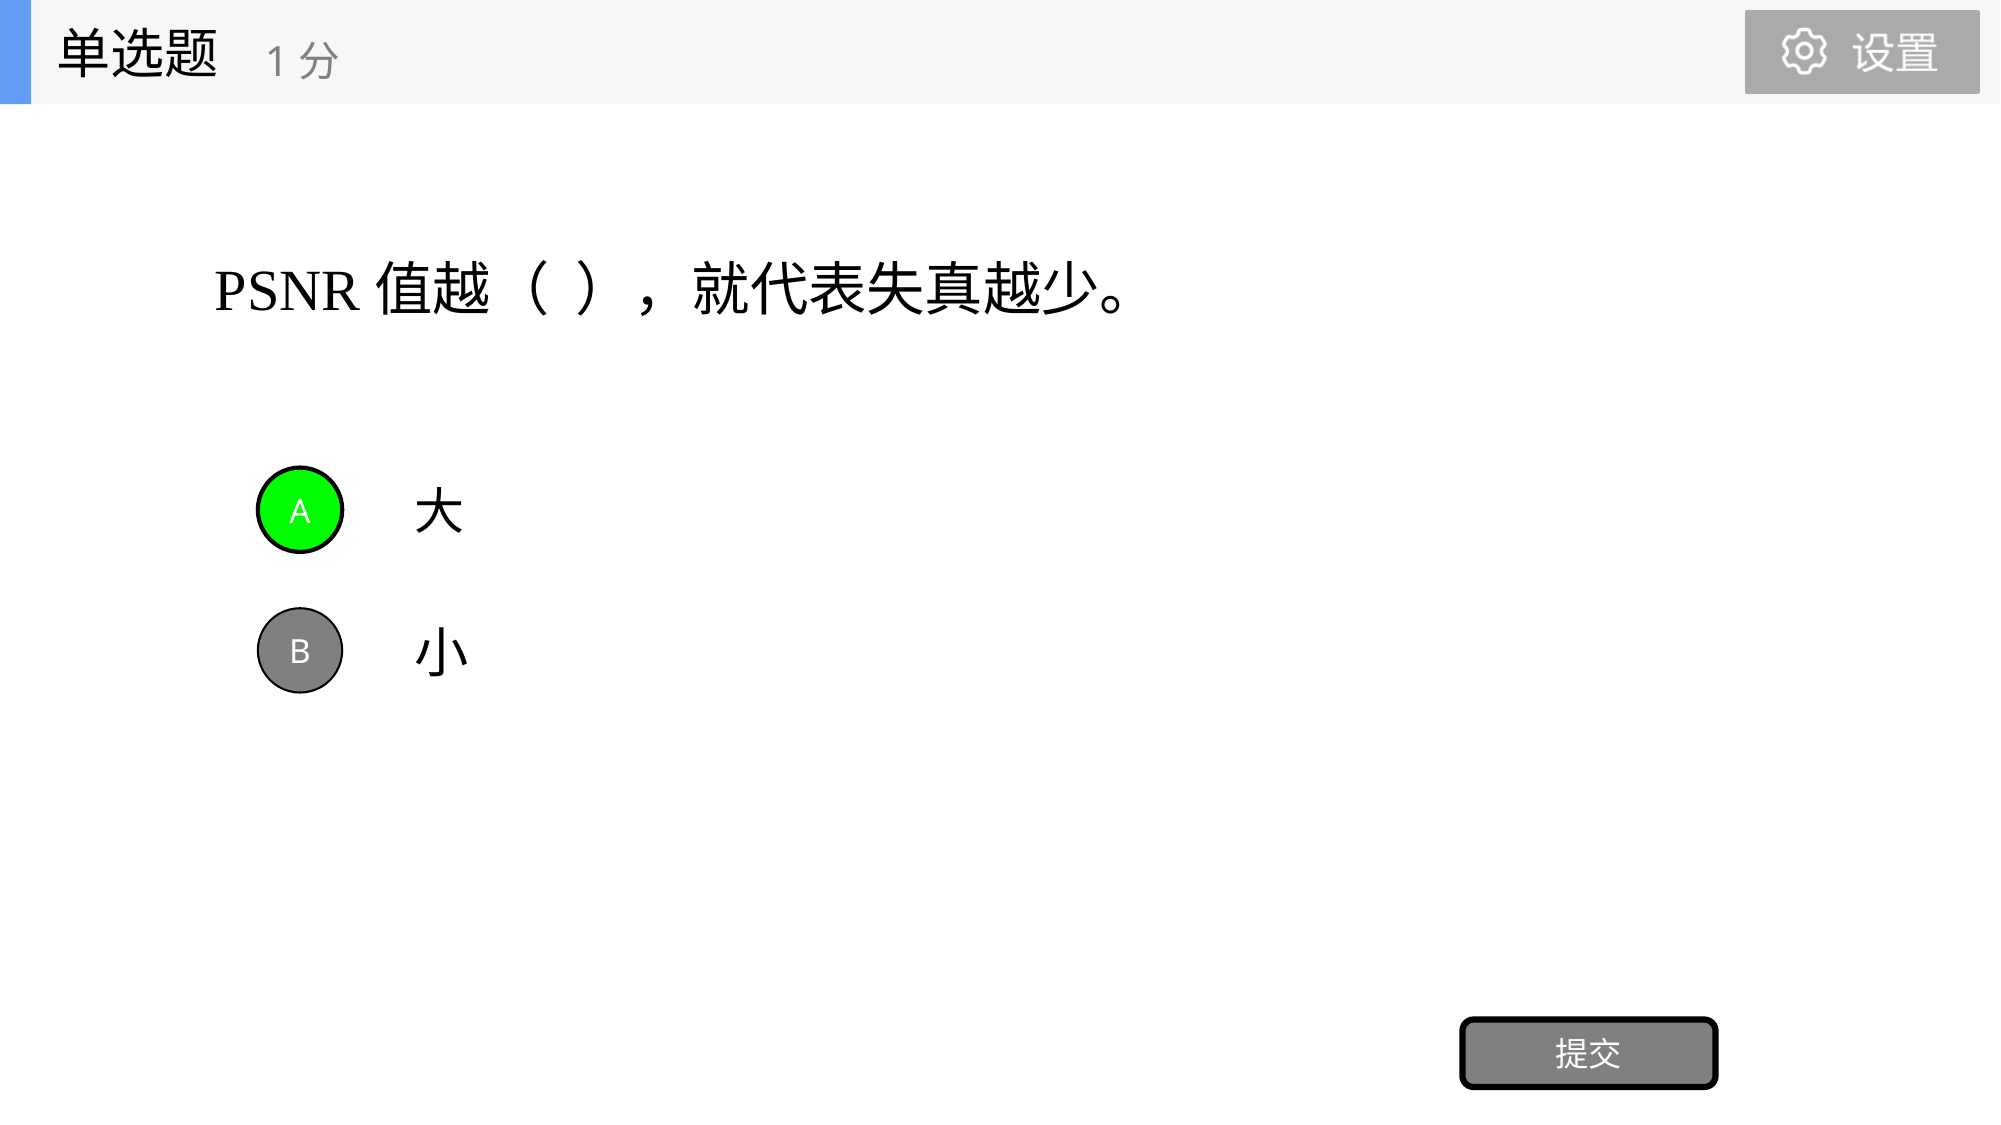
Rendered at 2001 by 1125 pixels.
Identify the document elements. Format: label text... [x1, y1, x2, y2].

text_box PSNR值越（ ），就代表失真越少。 [200, 105, 1800, 456]
text_box B [256, 607, 344, 694]
picture [1745, 10, 1980, 94]
text_box 小 [399, 597, 1800, 703]
text_box 大 [399, 456, 1800, 563]
text_box A [256, 466, 344, 553]
text_box 提交 [1461, 1018, 1717, 1089]
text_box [0, 0, 2000, 105]
